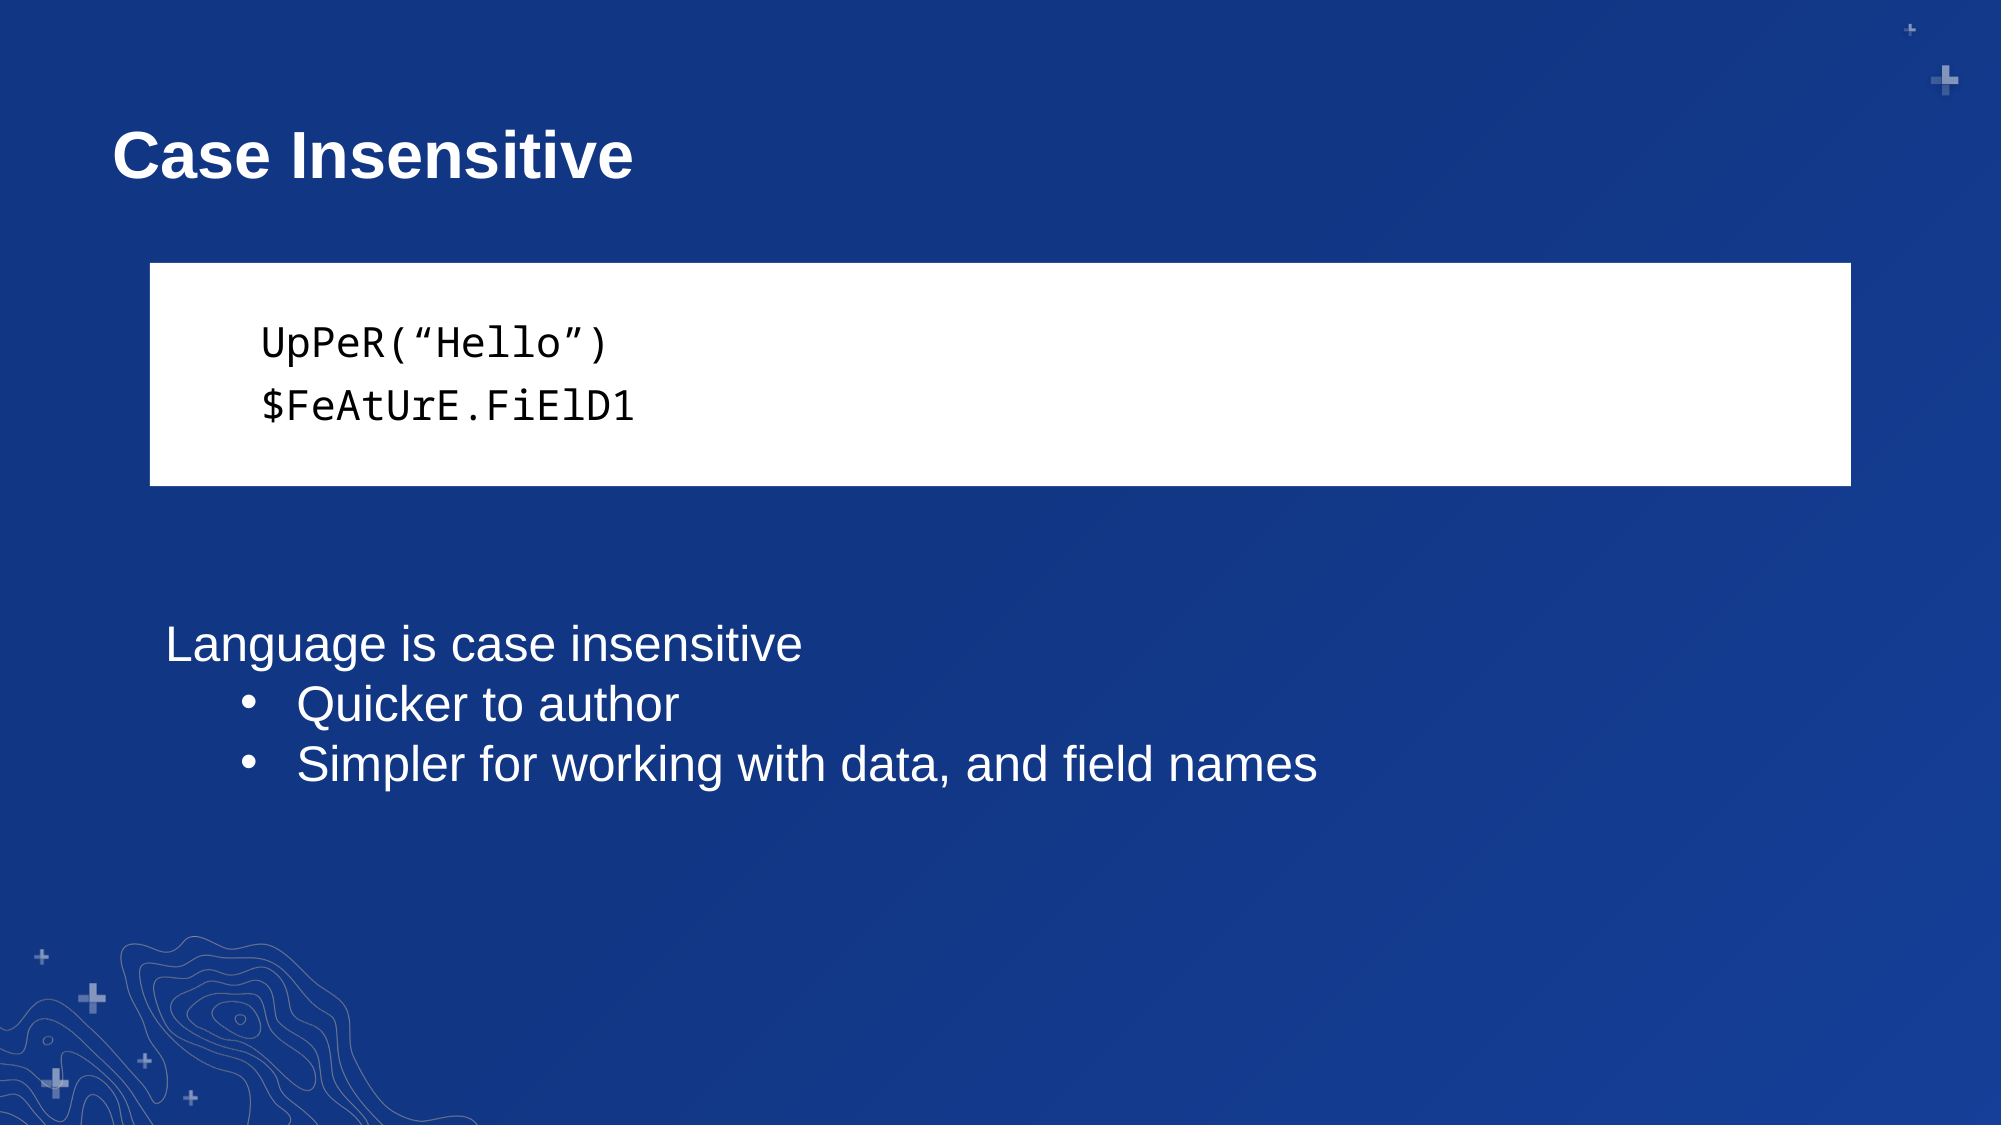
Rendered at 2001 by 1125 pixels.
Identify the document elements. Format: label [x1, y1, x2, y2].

text_box [0, 0, 2000, 1125]
